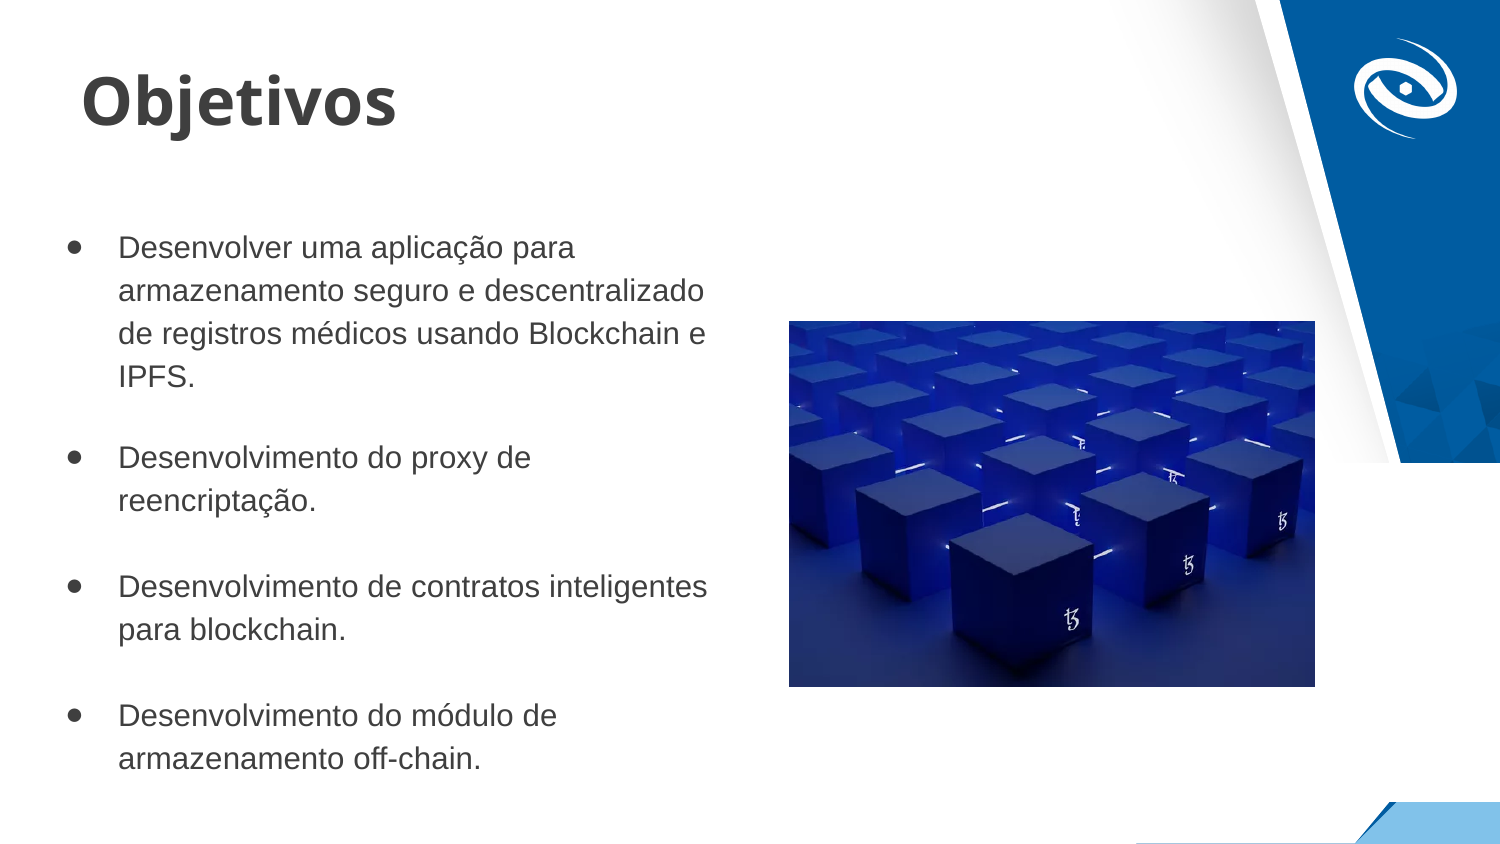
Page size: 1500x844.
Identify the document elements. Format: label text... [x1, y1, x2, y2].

picture [0, 0, 1500, 844]
title Objetivos [65, 43, 1208, 138]
list Desenvolver uma aplicação para armazenamento seguro e descentralizado de registros médicos usando Blockchain e IPFS. Desenvolvimento do proxy de reencriptação. Desenvolvimento de contratos inteligentes para blockchain. Desenvolvimento do módulo de armazenamento off-chain. [28, 206, 751, 802]
